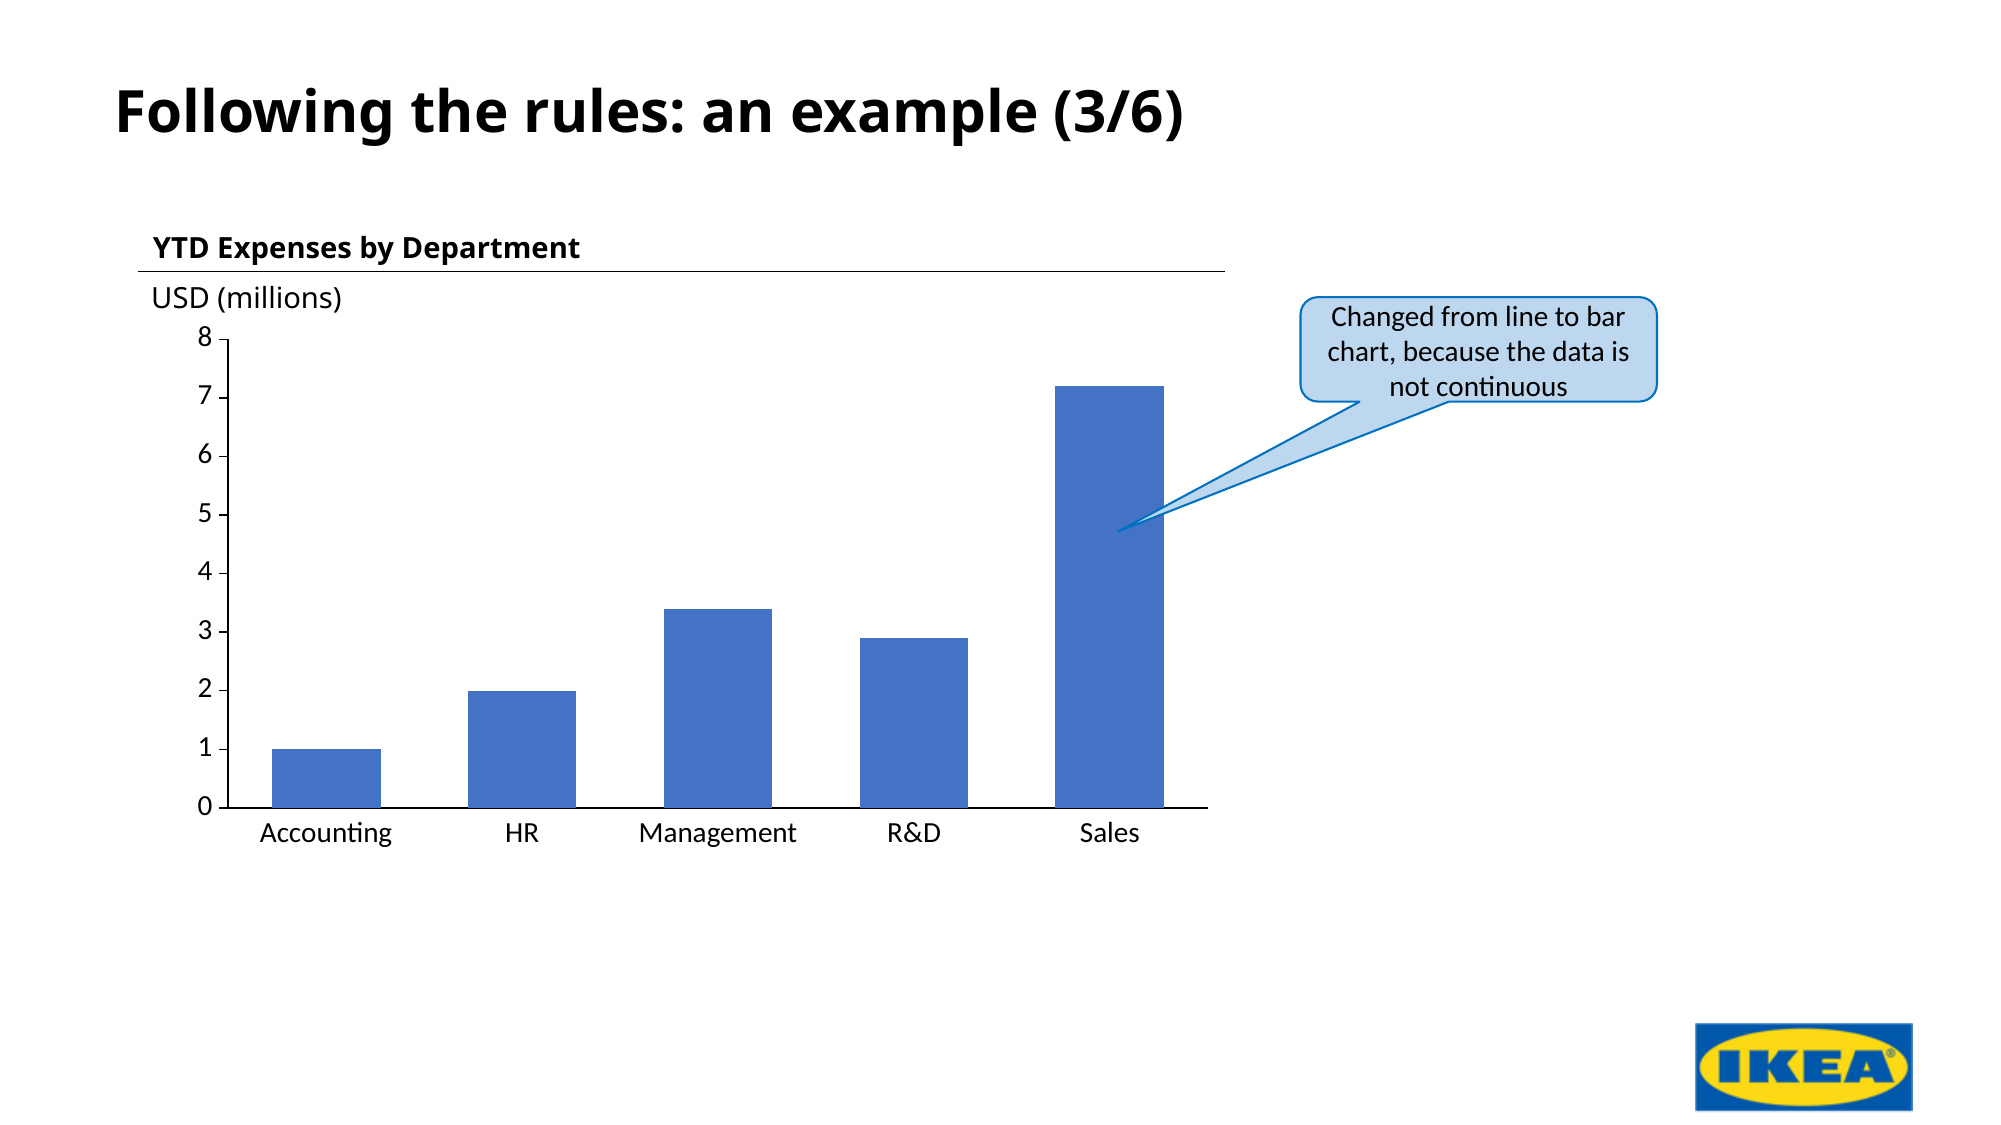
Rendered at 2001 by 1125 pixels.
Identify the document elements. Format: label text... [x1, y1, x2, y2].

text_box HR [504, 830, 541, 850]
title Following the rules: an example (3/6) [114, 44, 1913, 153]
chart [176, 318, 1222, 830]
text_box Accounting [258, 830, 394, 850]
text_box Changed from line to bar chart, because the data is not continuous [1222, 296, 1659, 492]
text_box Management [637, 830, 799, 850]
picture [1695, 1023, 1913, 1119]
text_box R&D [886, 830, 942, 850]
text_box YTD Expenses by Department [138, 222, 638, 271]
text_box USD (millions) [136, 271, 579, 322]
text_box Sales [1078, 830, 1142, 850]
